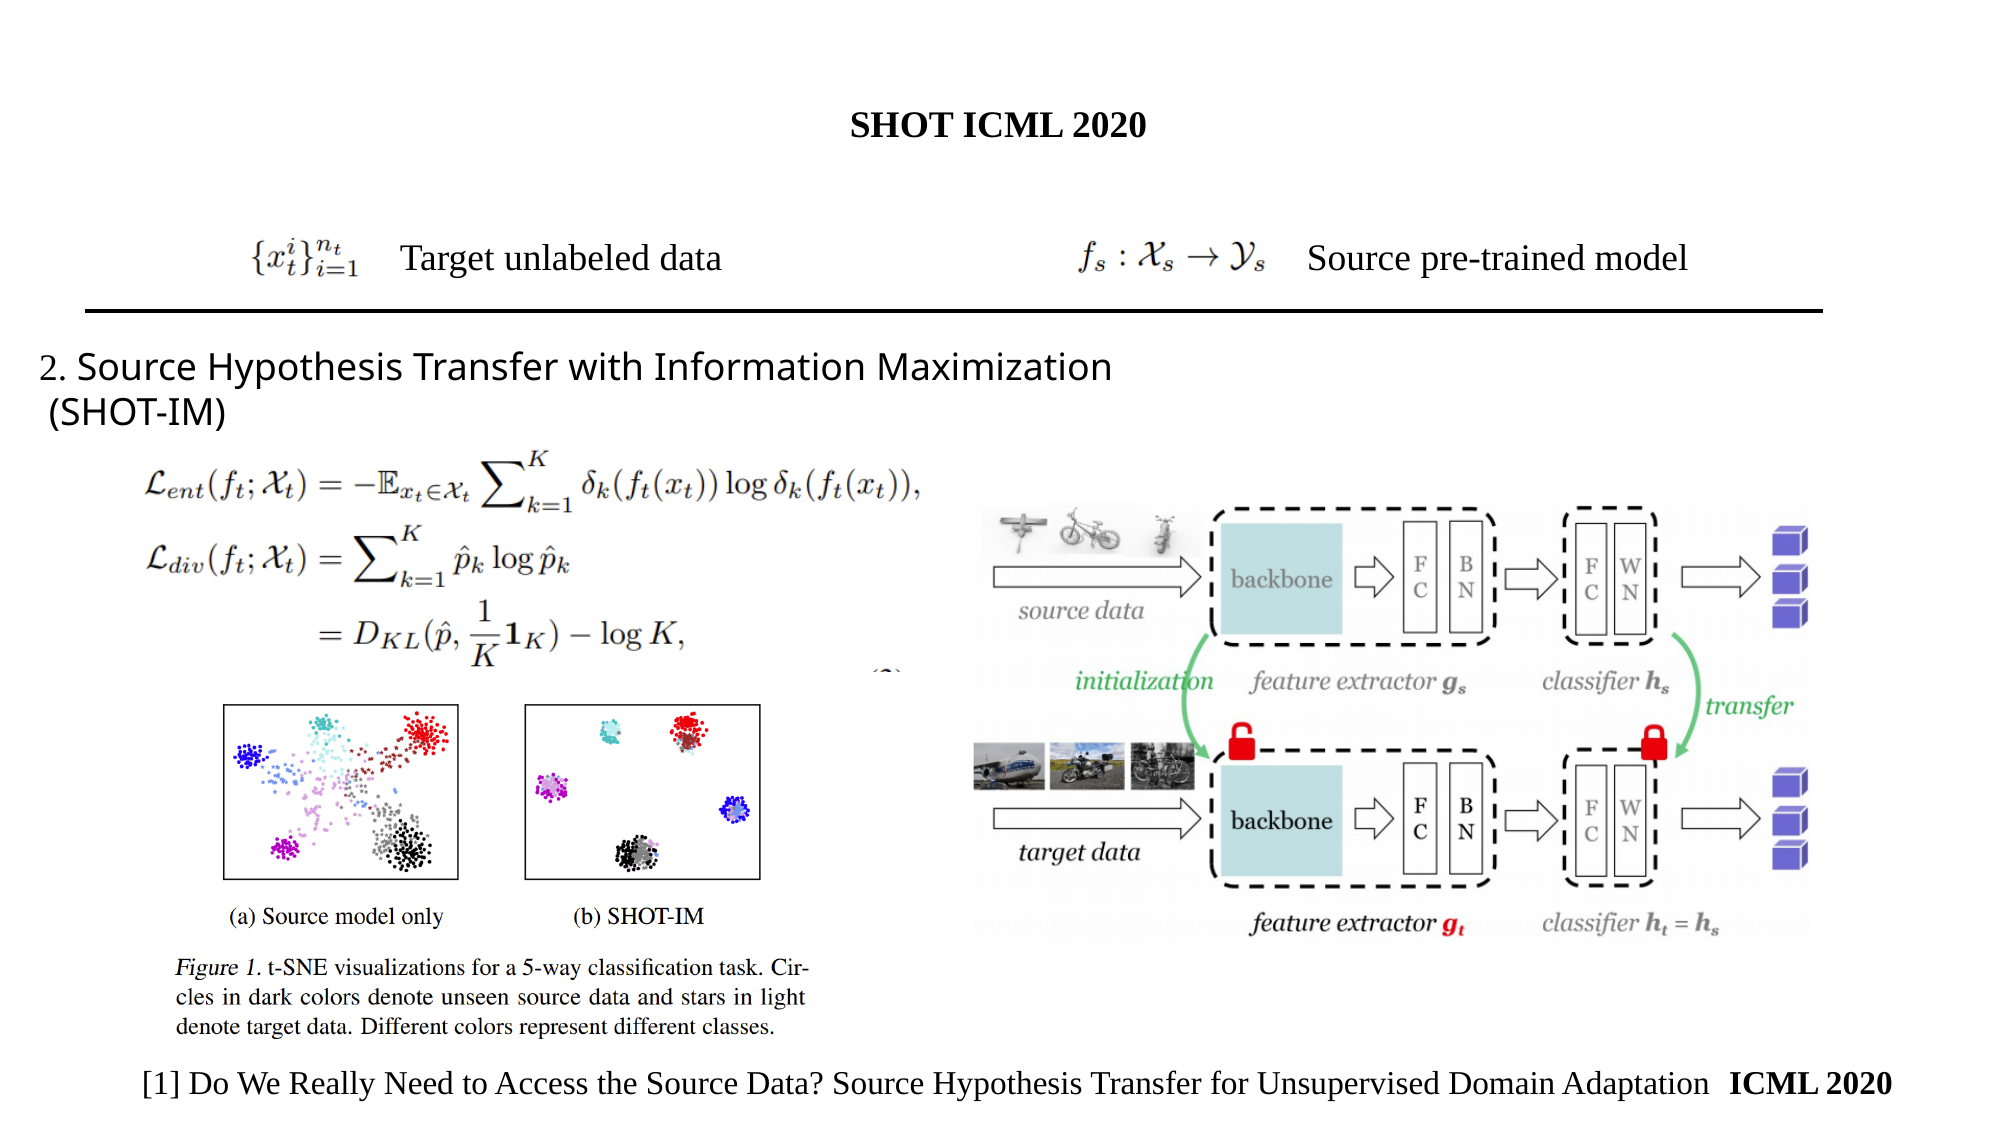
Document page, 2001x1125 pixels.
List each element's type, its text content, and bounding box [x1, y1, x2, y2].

text_box Source pre-trained model [1292, 225, 1796, 285]
picture [1069, 238, 1272, 286]
text_box SHOT ICML 2020 [835, 92, 1165, 153]
text_box [1] Do We Really Need to Access the Source Data? Source Hypothesis Transfer for Unsupervised Domain Adaptation ICML 2020 [127, 1054, 1934, 1109]
text_box Target unlabeled data [385, 225, 774, 285]
picture [957, 479, 1883, 969]
picture [244, 238, 365, 286]
text_box 2. Source Hypothesis Transfer with Information Maximization (SHOT-IM) [24, 335, 1129, 710]
picture [120, 439, 930, 672]
picture [152, 679, 827, 1048]
